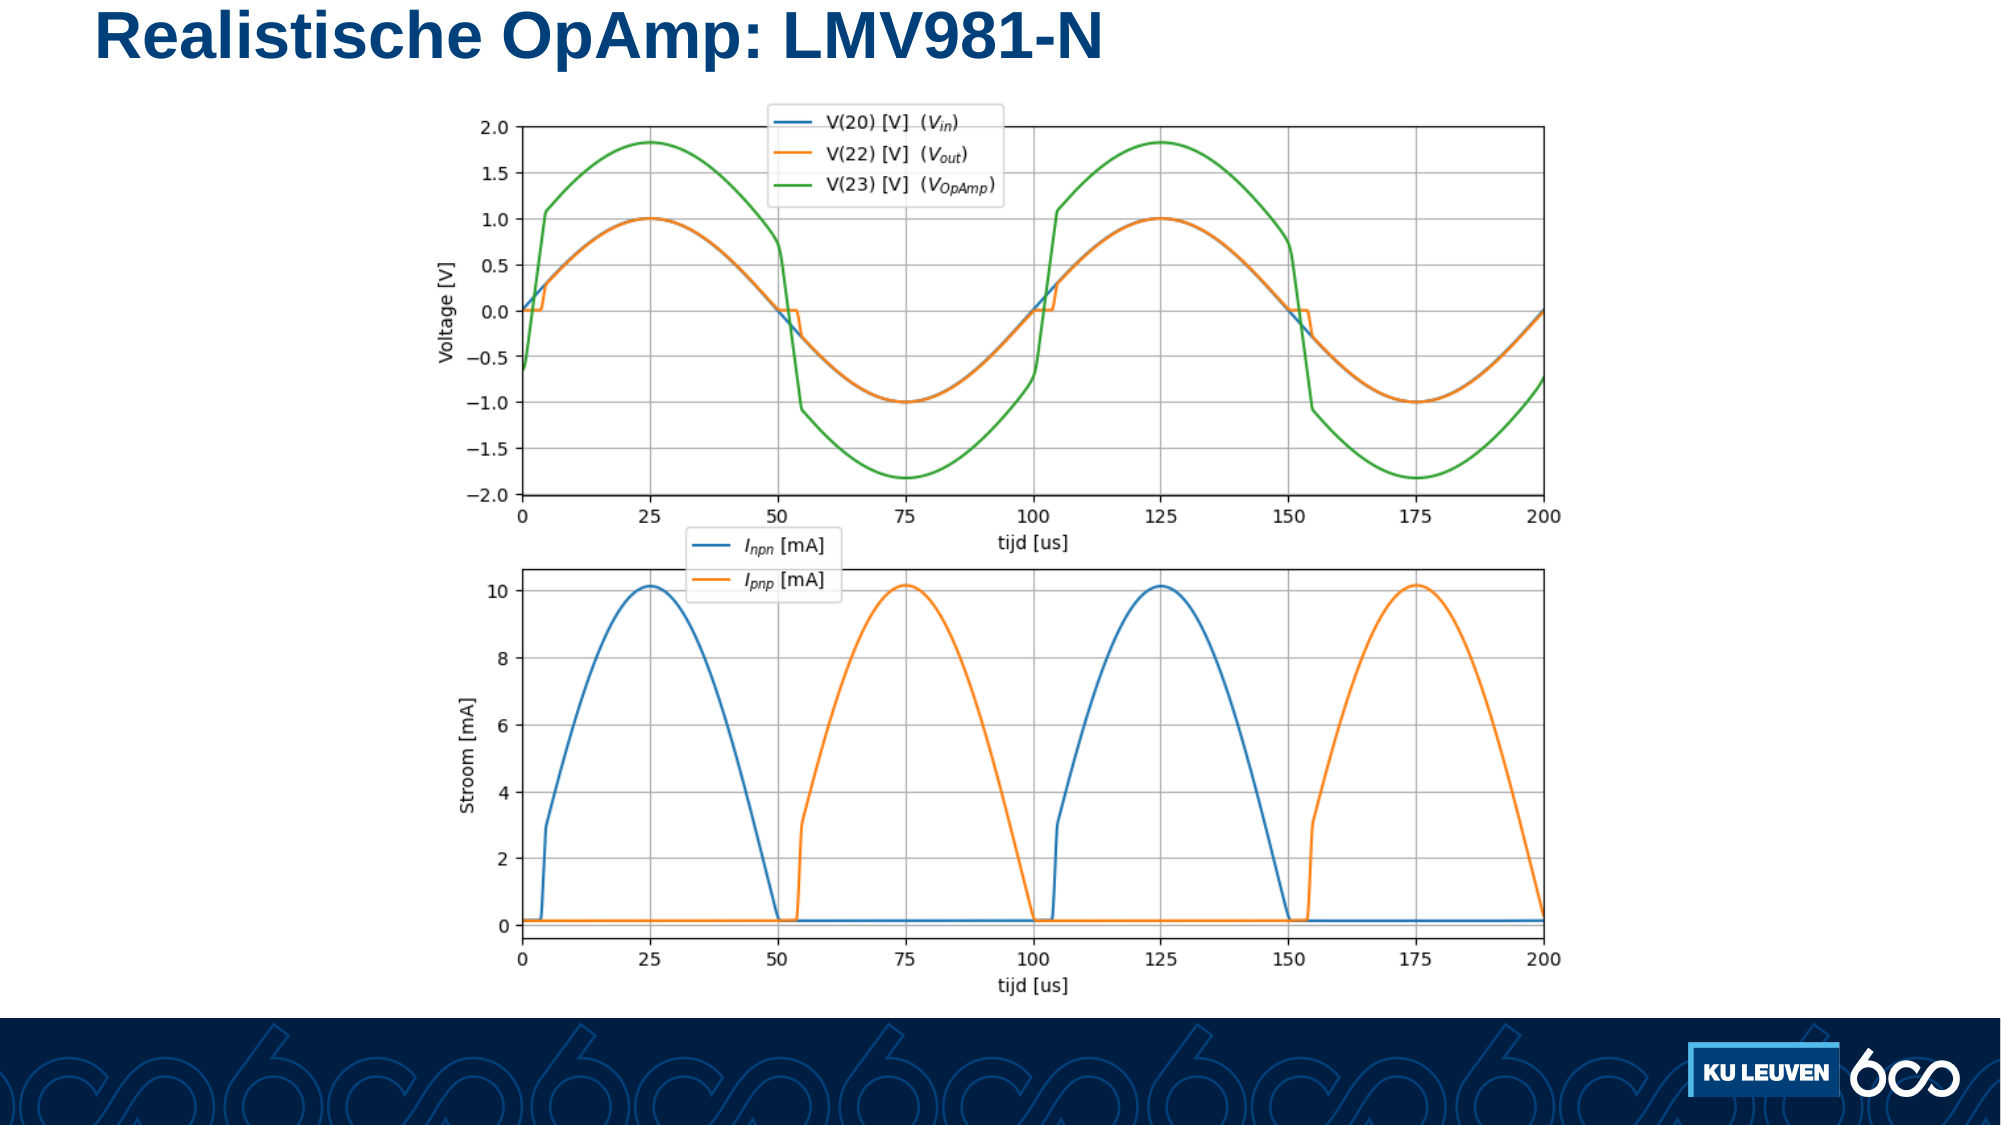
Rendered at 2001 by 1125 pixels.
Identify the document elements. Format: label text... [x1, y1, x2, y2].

title Realistische OpAmp: LMV981-N [94, 0, 1906, 108]
picture [0, 1018, 2001, 1125]
picture [426, 92, 1574, 1008]
